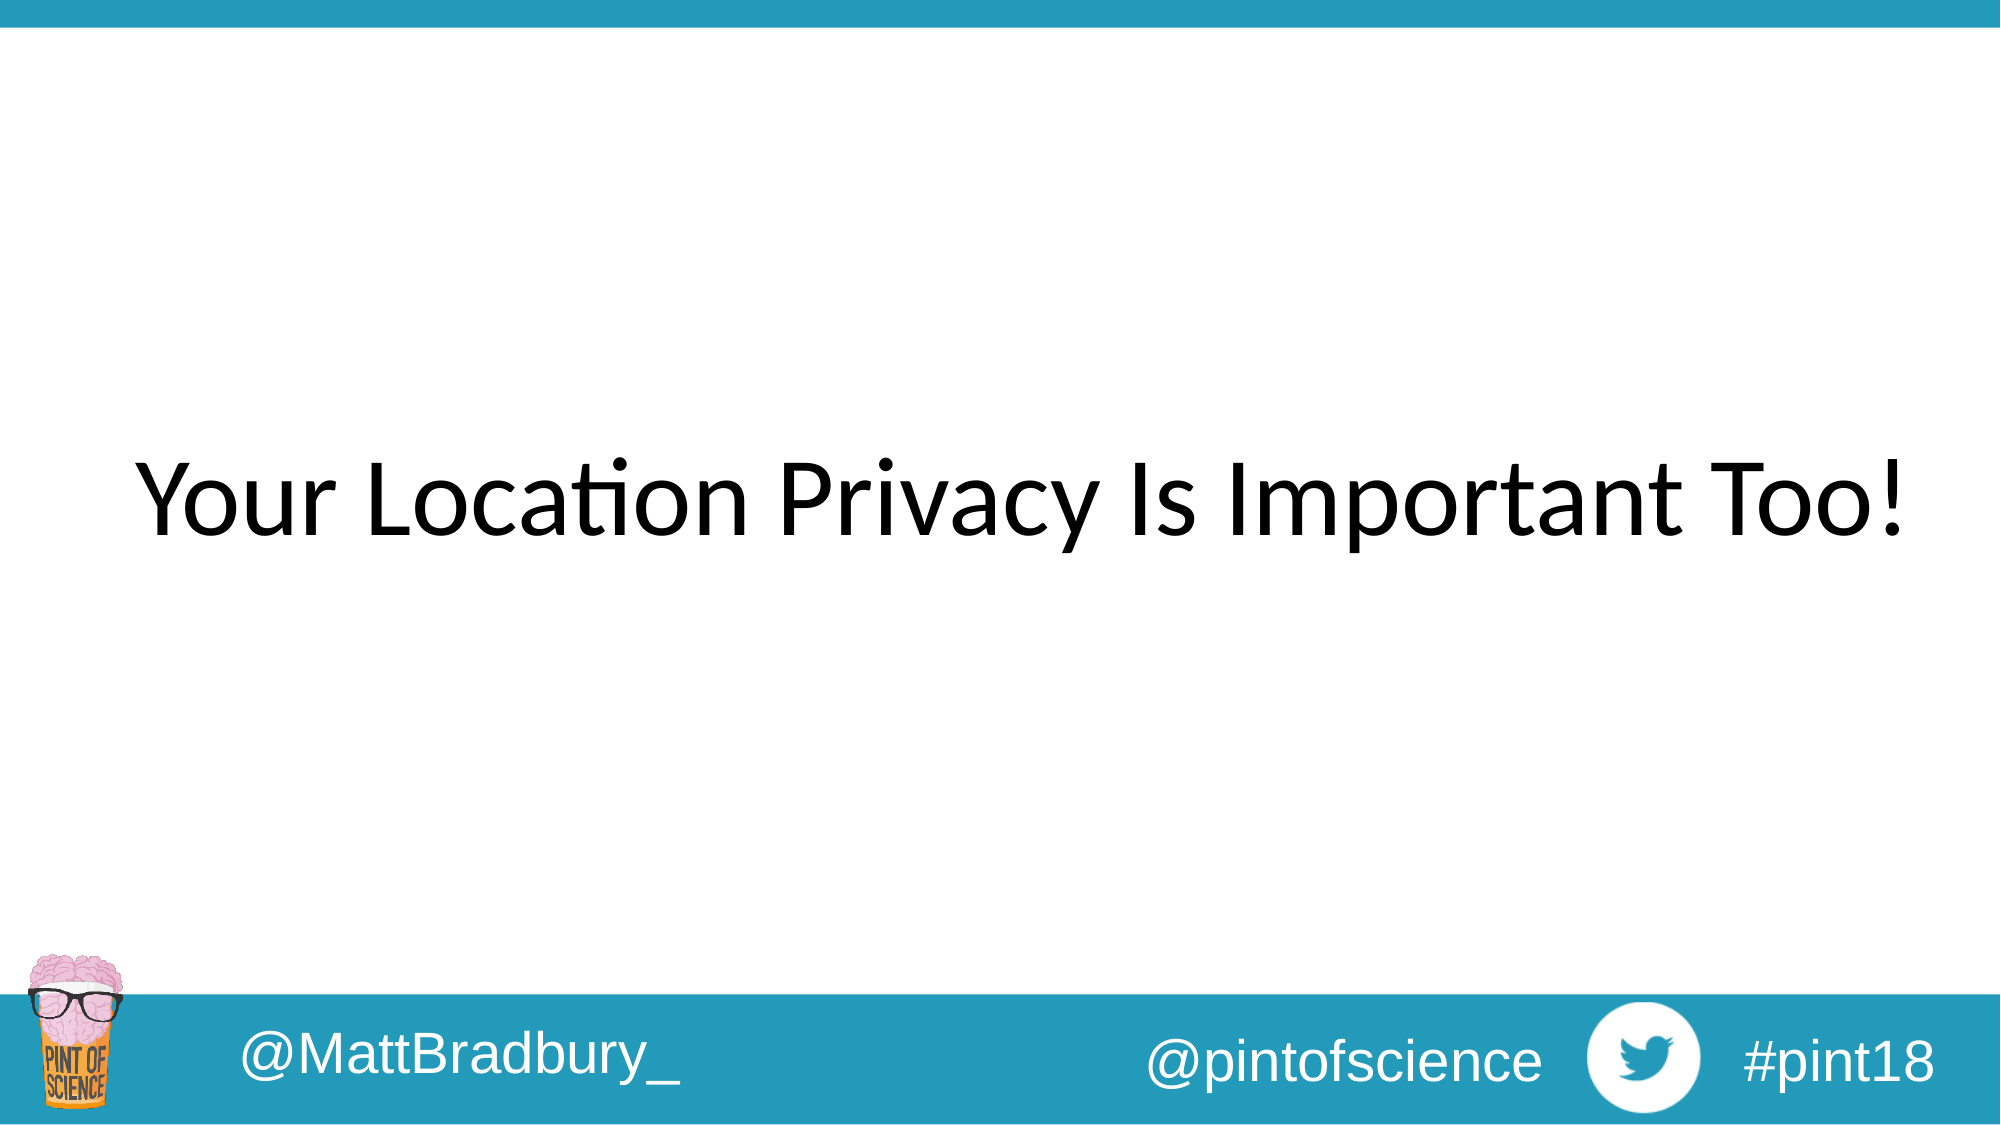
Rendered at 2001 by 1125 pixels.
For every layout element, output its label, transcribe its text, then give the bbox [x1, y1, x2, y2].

text_box [0, 0, 2000, 29]
text_box Your Location Privacy Is Important Too! [75, 415, 1972, 566]
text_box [0, 954, 2000, 1125]
